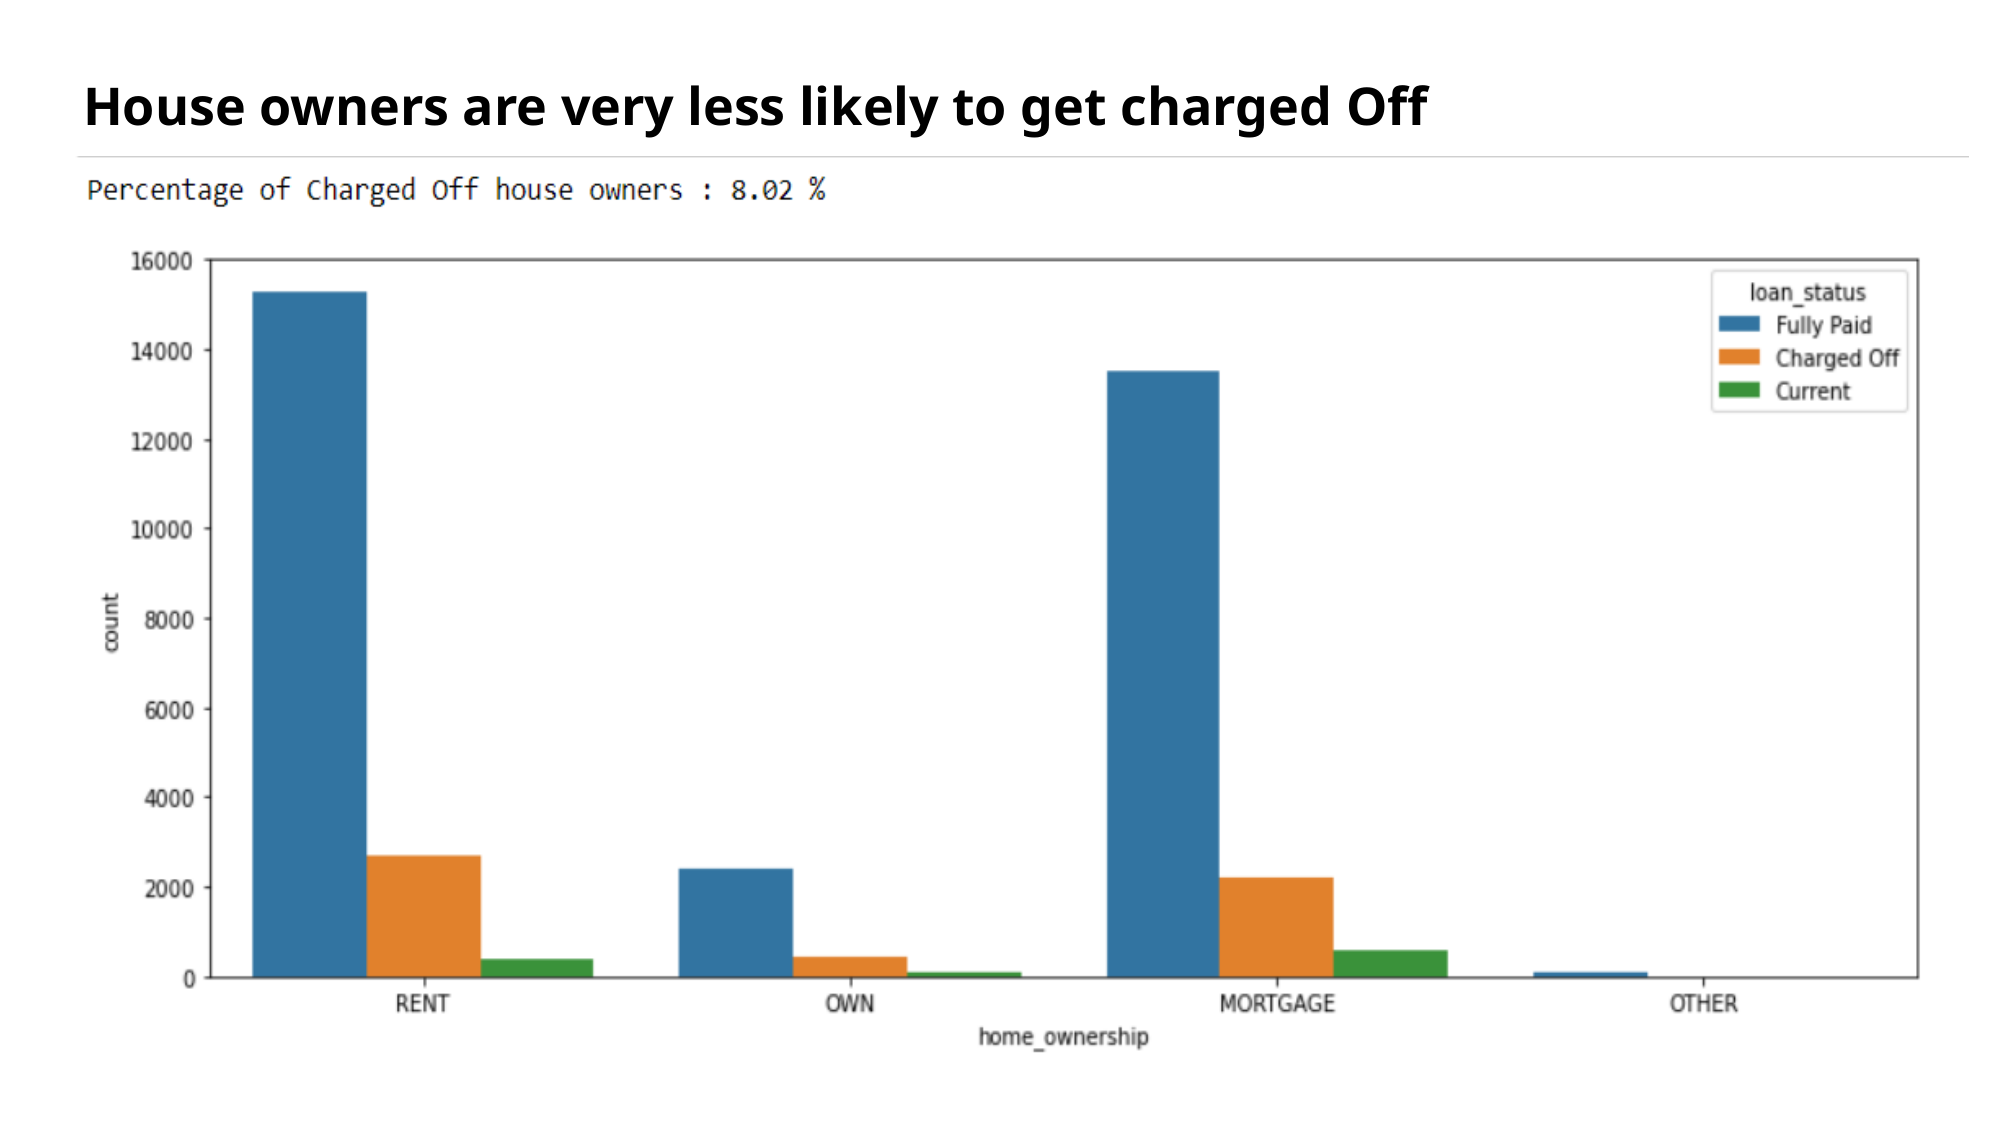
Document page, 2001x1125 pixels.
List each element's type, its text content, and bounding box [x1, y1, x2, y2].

title House owners are very less likely to get charged Off [68, 59, 1794, 156]
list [68, 156, 1969, 1084]
